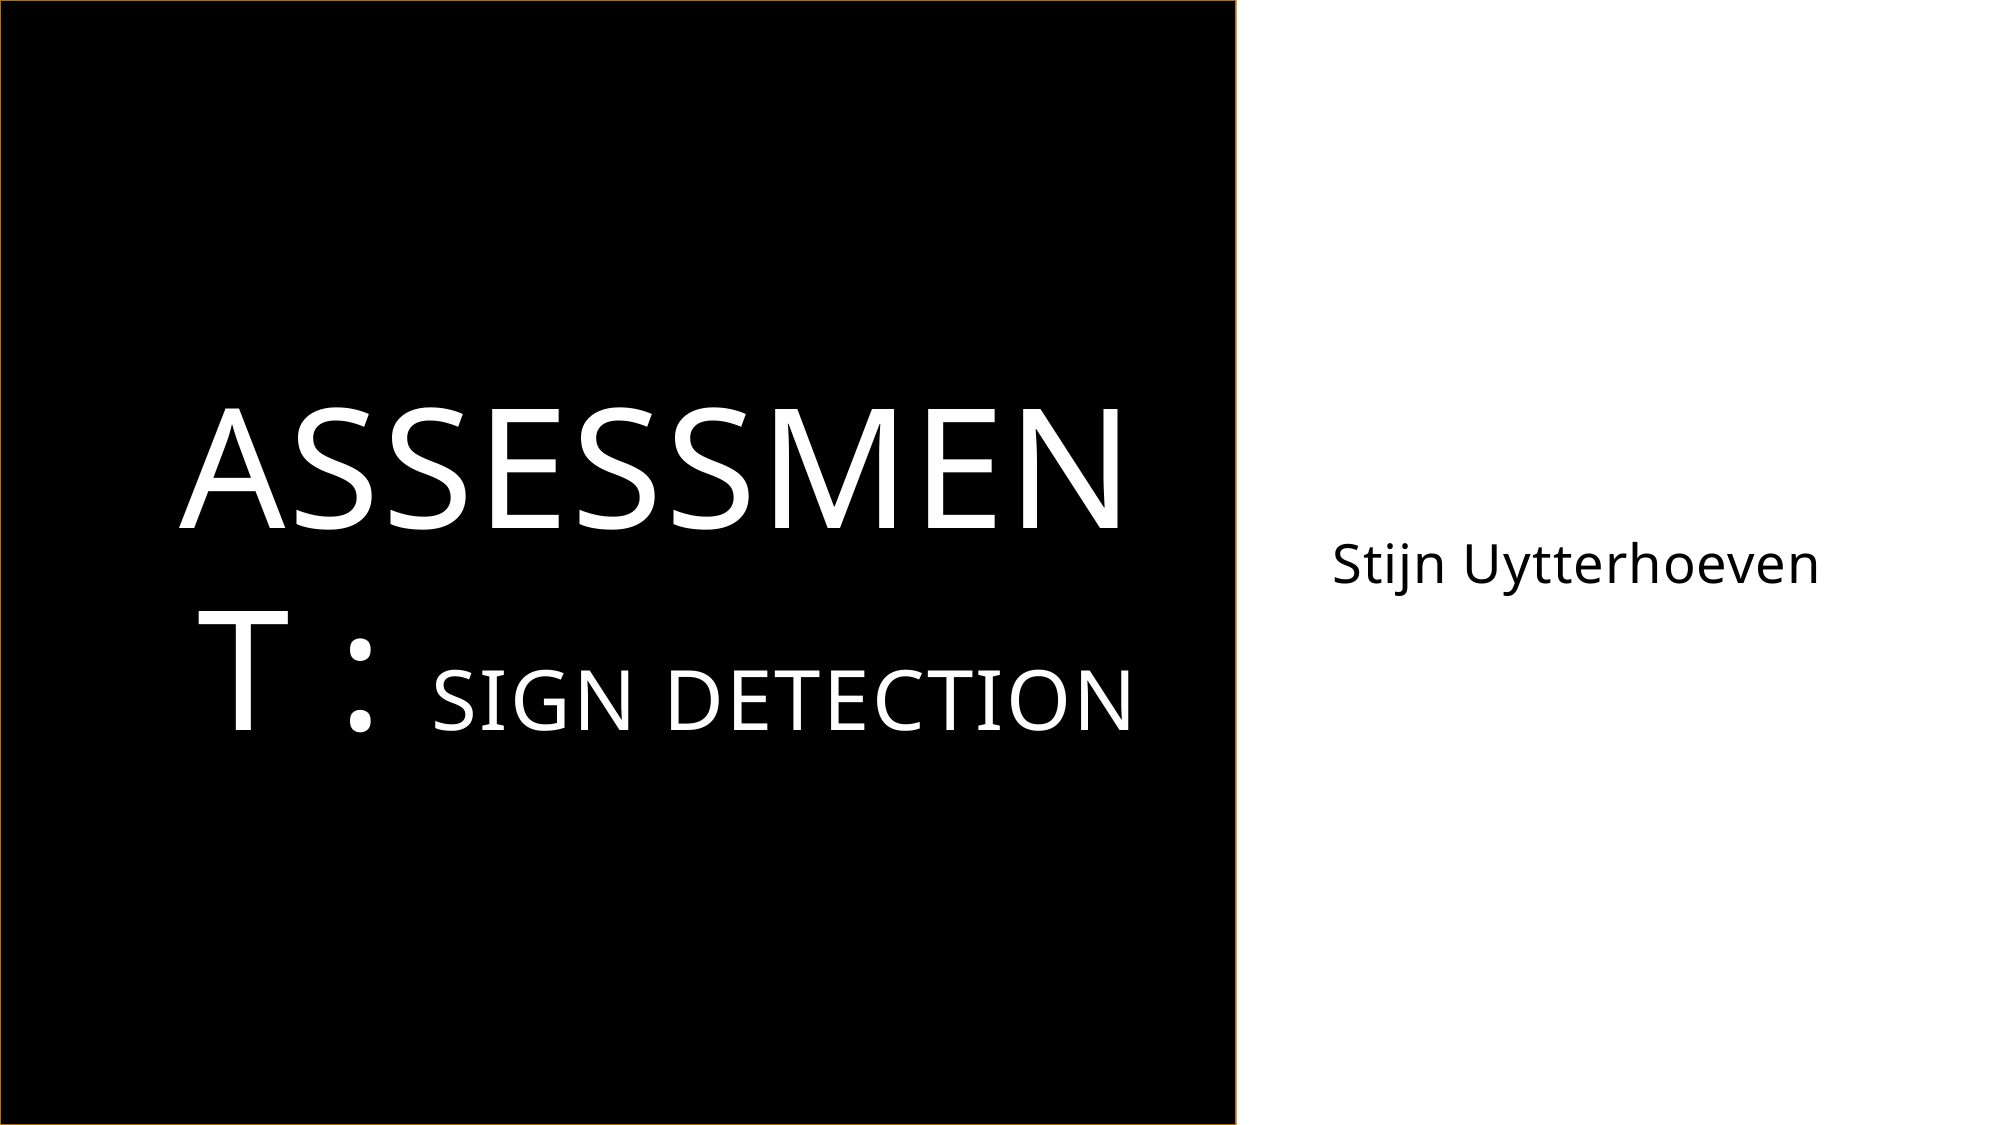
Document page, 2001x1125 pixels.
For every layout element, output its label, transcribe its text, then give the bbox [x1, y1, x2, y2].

list Stijn Uytterhoeven [1317, 102, 1842, 1020]
title Assessment : sign Detection [105, 102, 1153, 1022]
